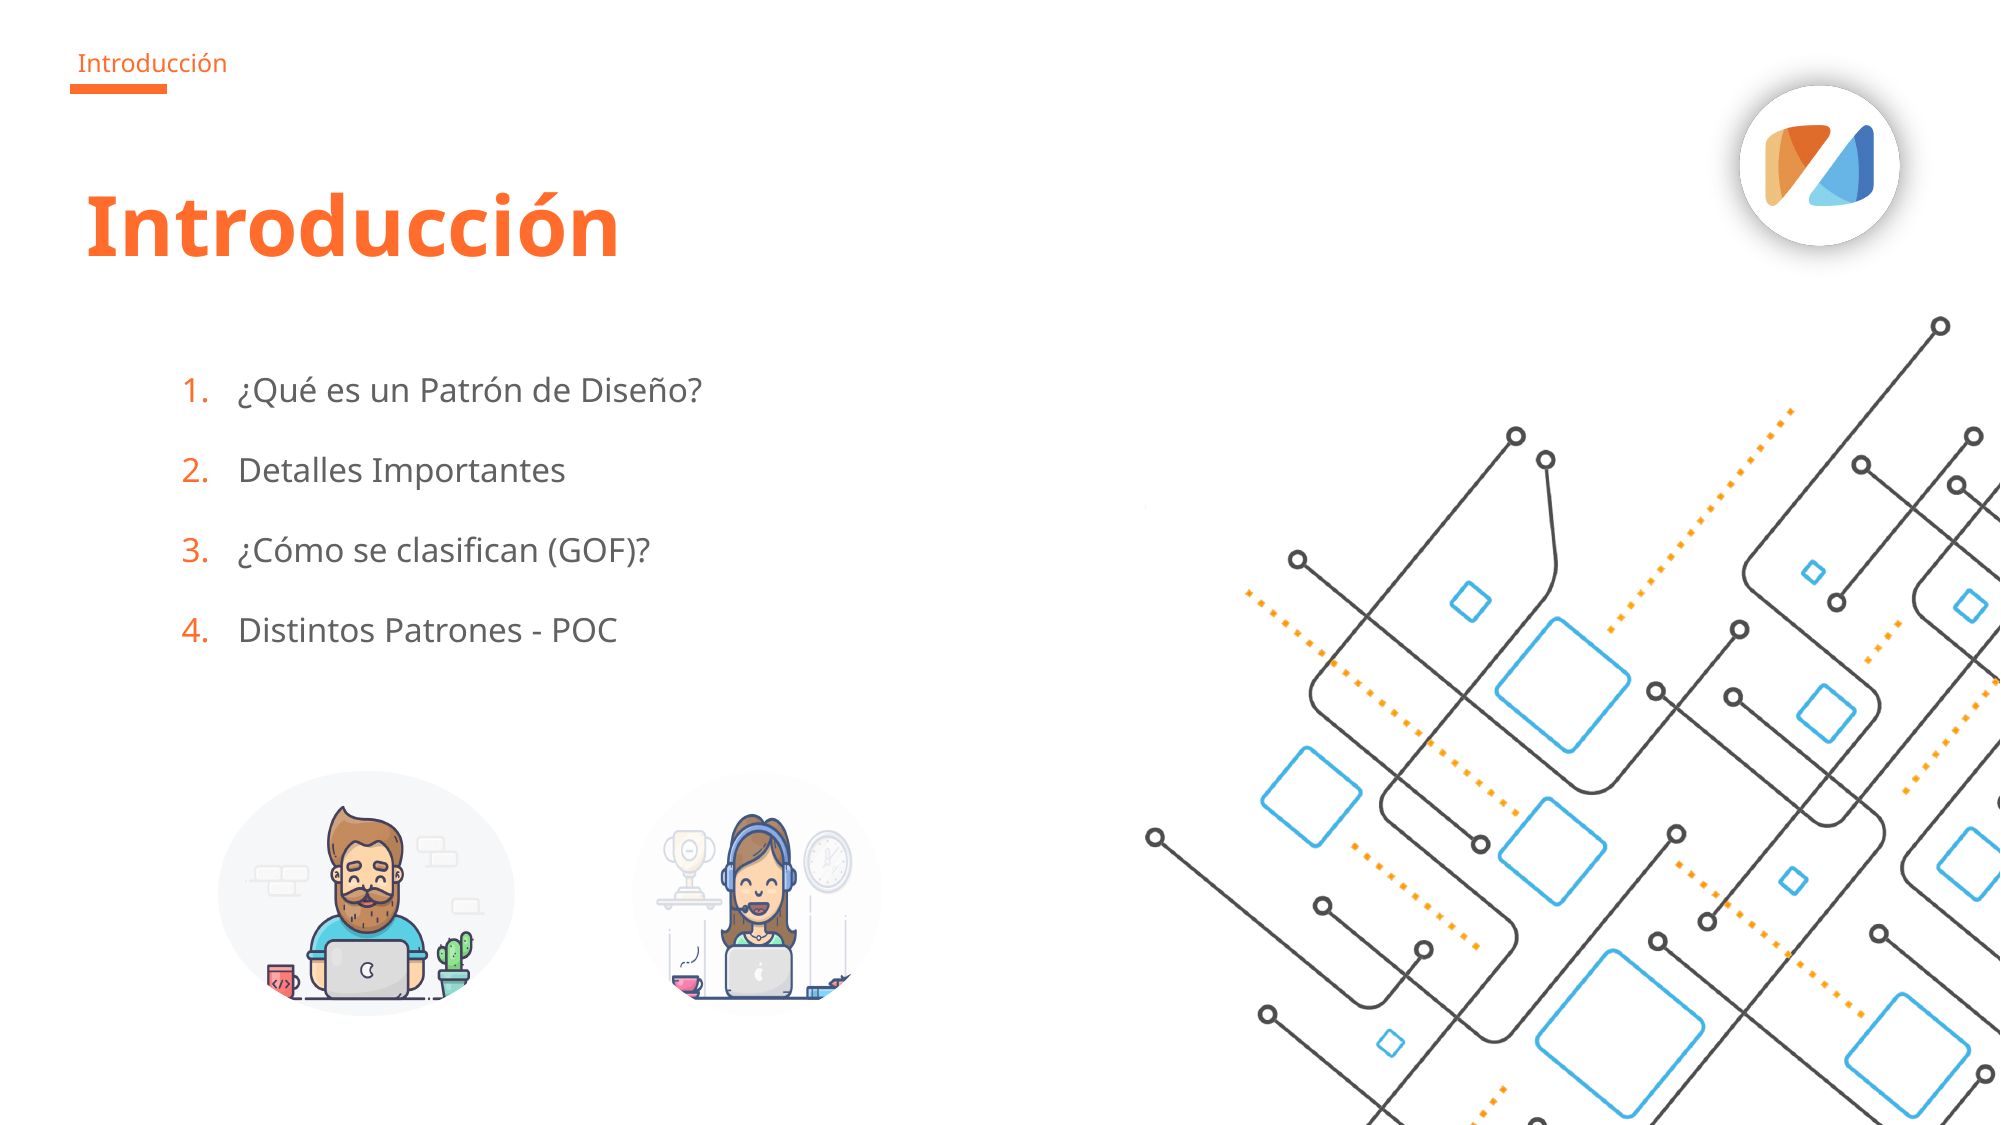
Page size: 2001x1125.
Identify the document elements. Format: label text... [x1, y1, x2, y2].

text_box Introducción [71, 165, 1262, 281]
text_box ¿Qué es un Patrón de Diseño? Detalles Importantes ¿Cómo se clasifican (GOF)? Distintos Patrones - POC [166, 362, 1076, 727]
picture [1144, 316, 2000, 1125]
text_box Introducción [63, 40, 1120, 85]
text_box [632, 772, 883, 1017]
picture [1694, 40, 1945, 291]
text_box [217, 770, 515, 1017]
